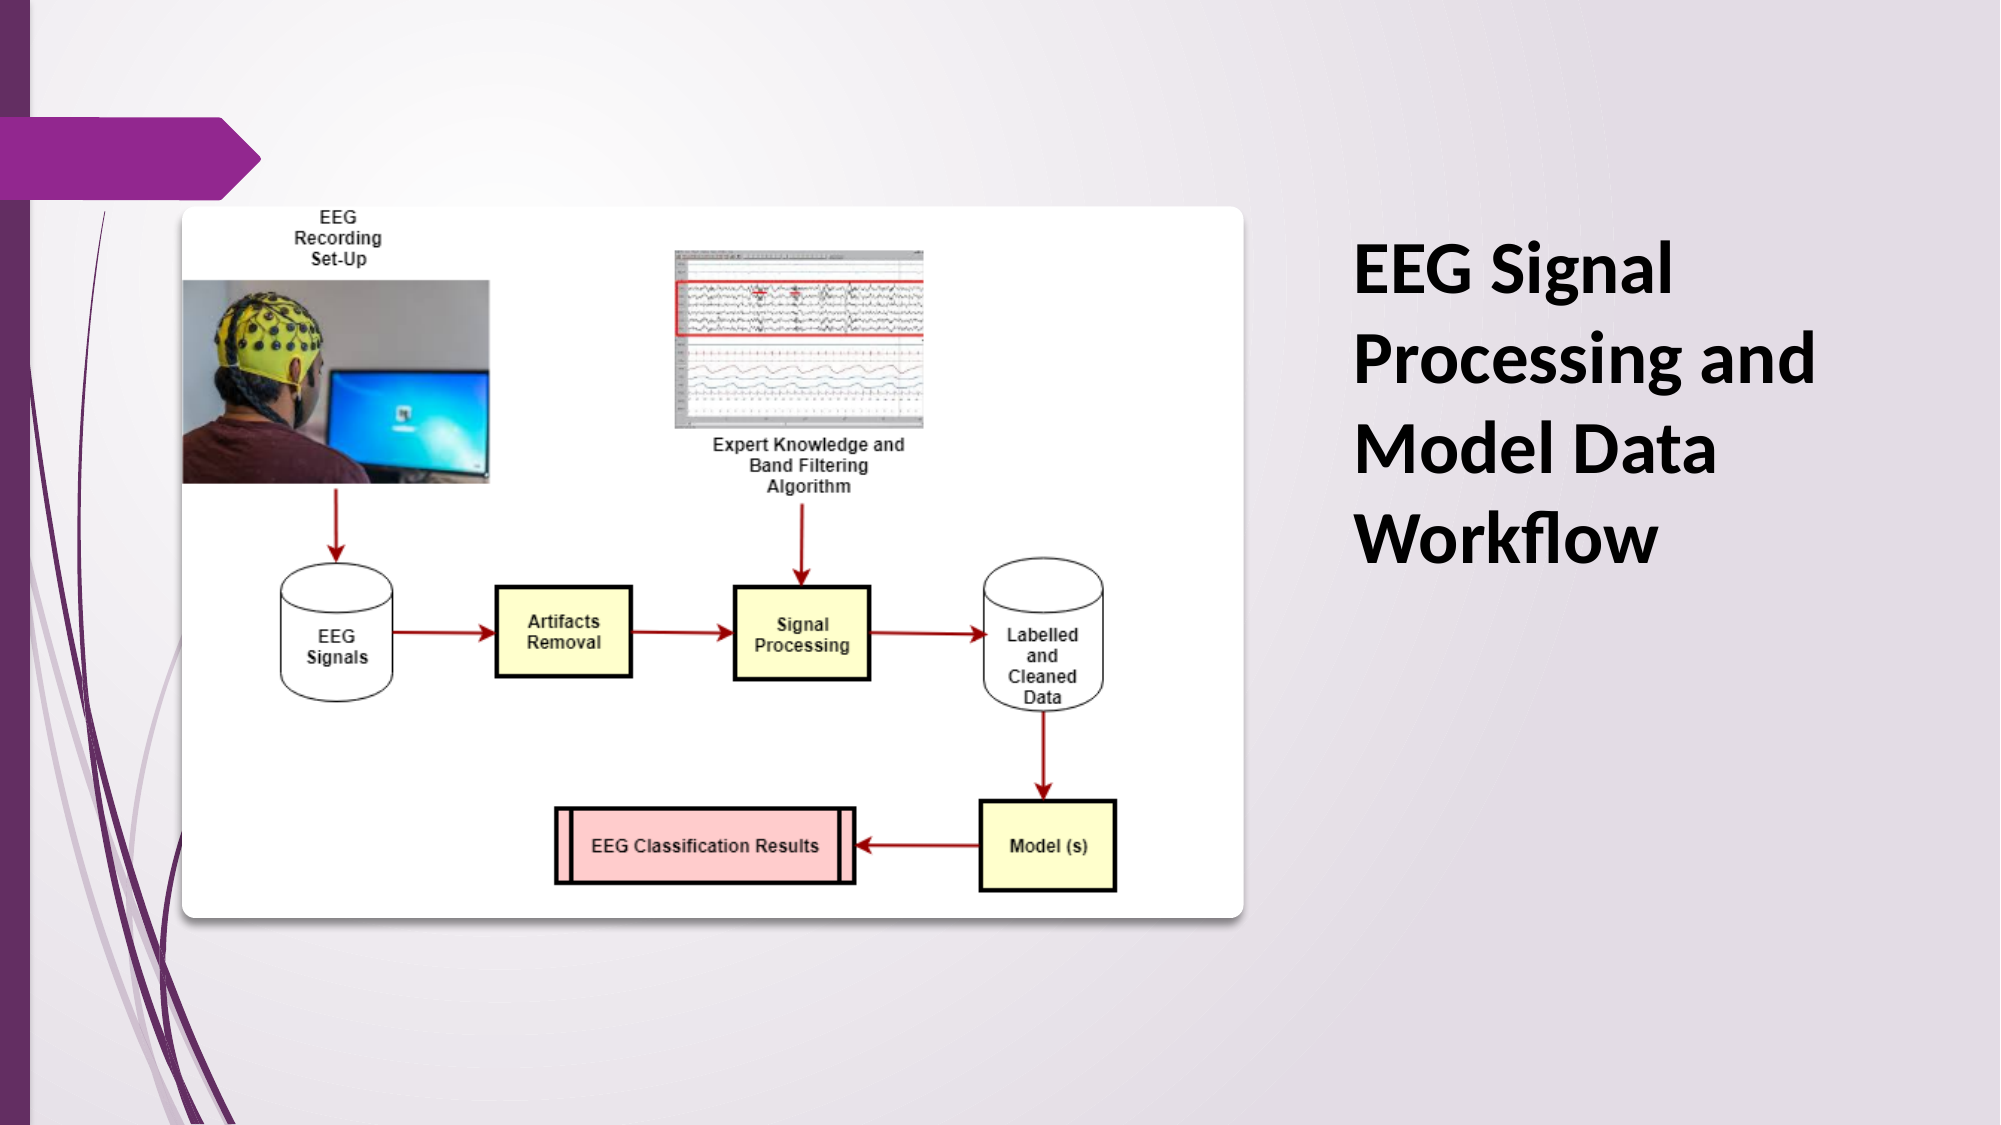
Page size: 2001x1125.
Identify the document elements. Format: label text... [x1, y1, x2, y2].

picture [181, 206, 1244, 919]
title EEG Signal Processing and Model Data Workflow [1338, 182, 1894, 721]
